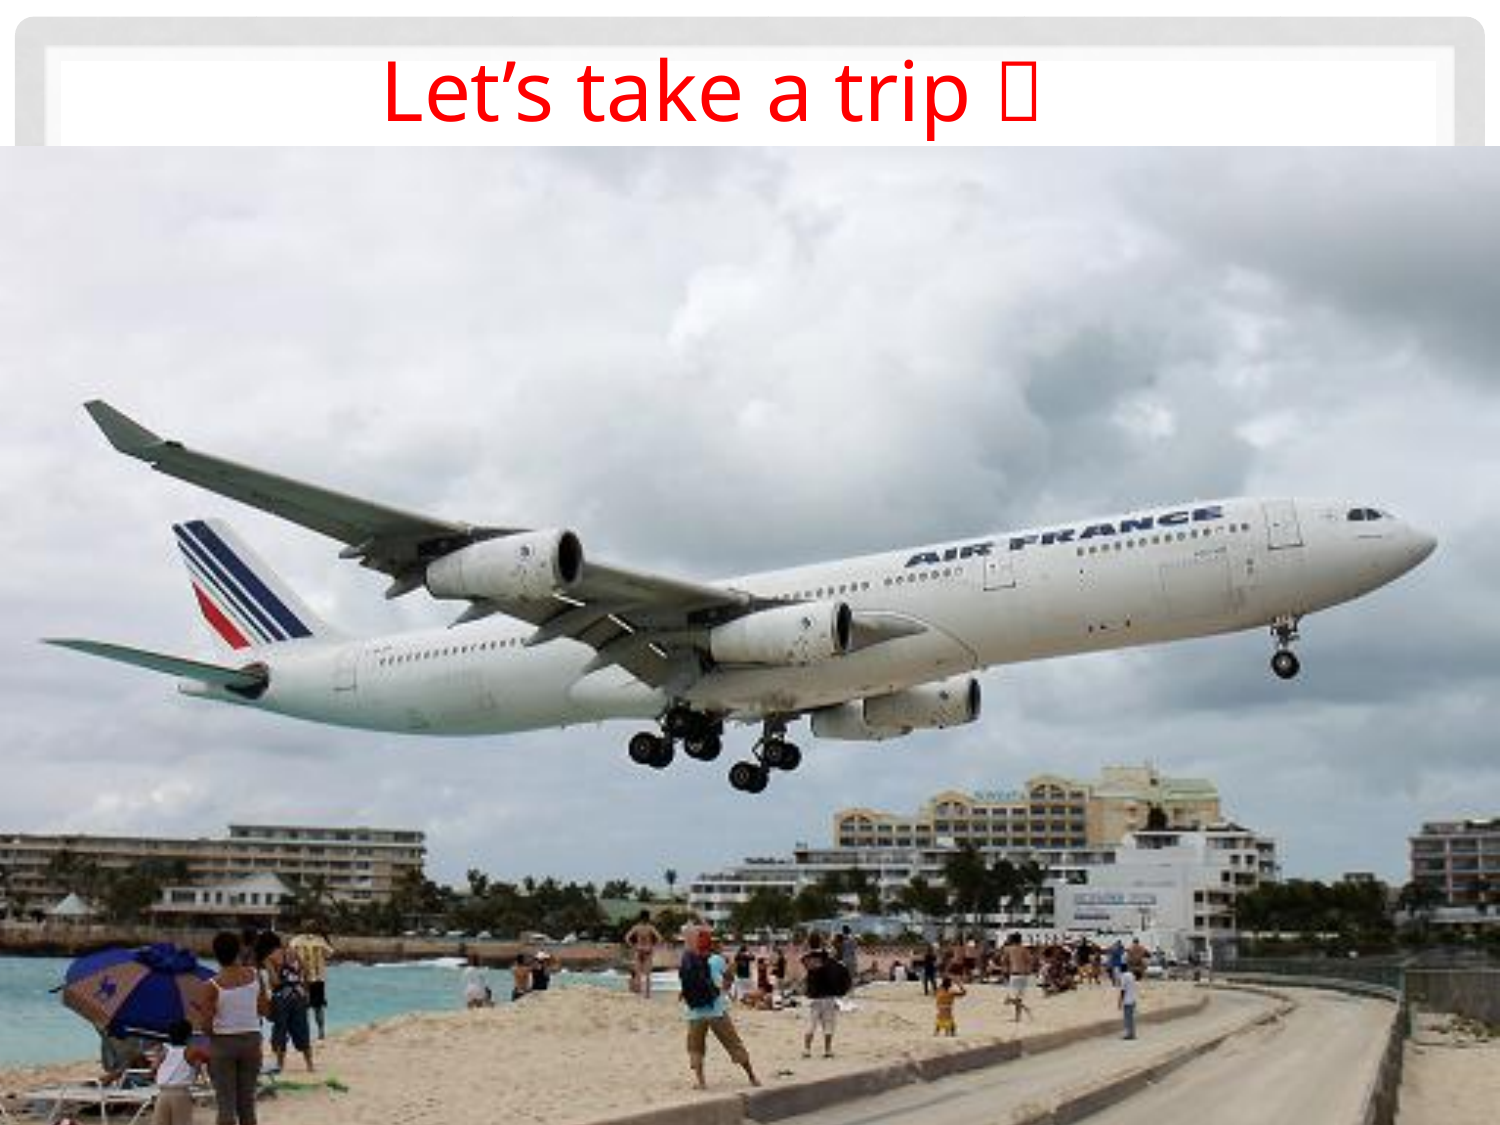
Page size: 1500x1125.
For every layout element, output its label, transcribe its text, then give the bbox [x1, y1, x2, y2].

text_box Let’s take a trip  [85, 30, 1340, 146]
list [0, 146, 1500, 1125]
